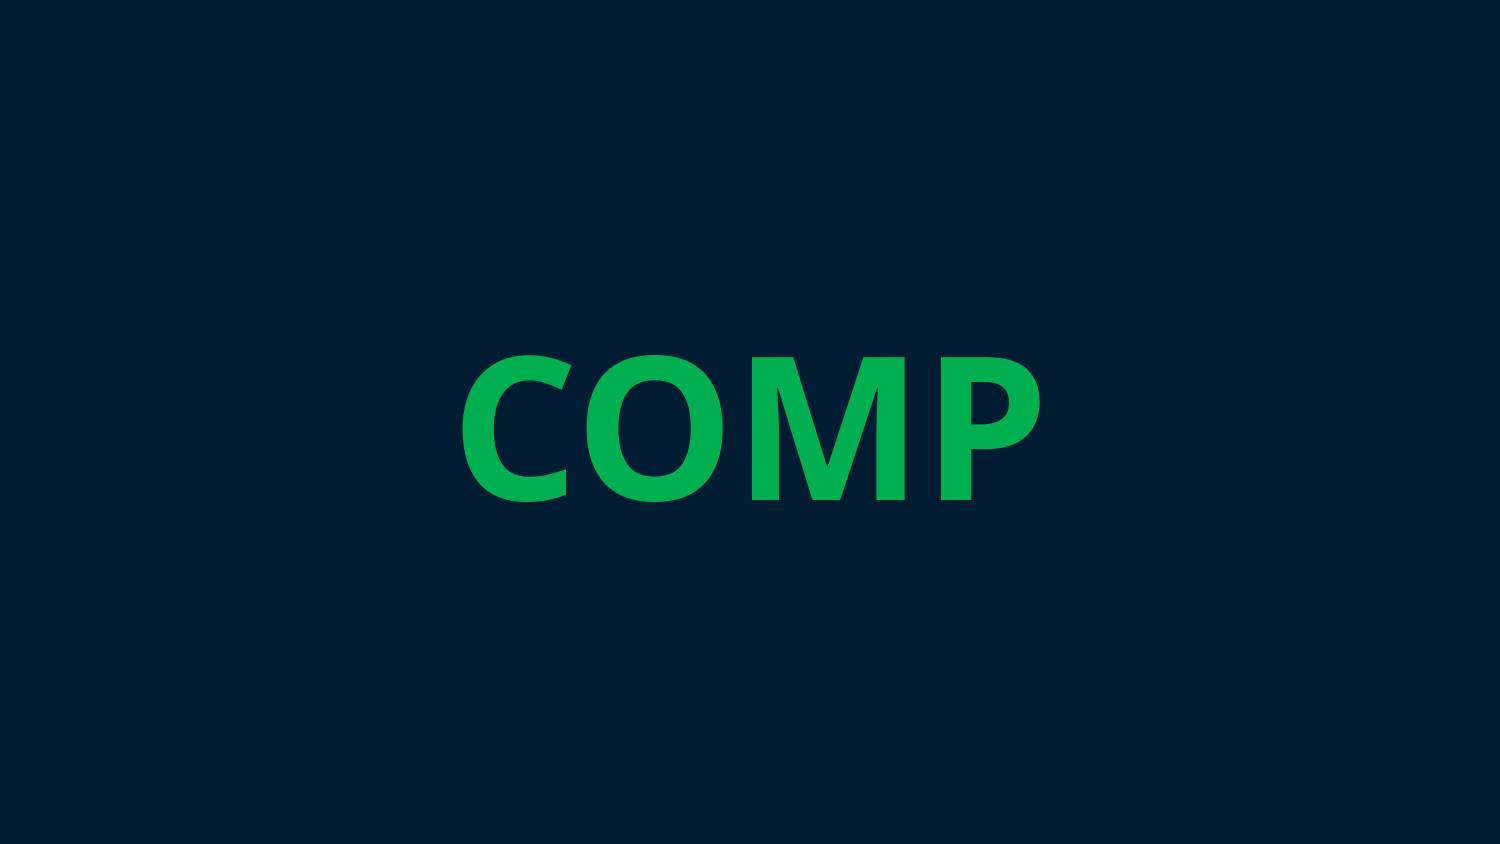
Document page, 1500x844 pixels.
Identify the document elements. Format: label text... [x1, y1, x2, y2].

text_box COMP [374, 293, 1125, 548]
